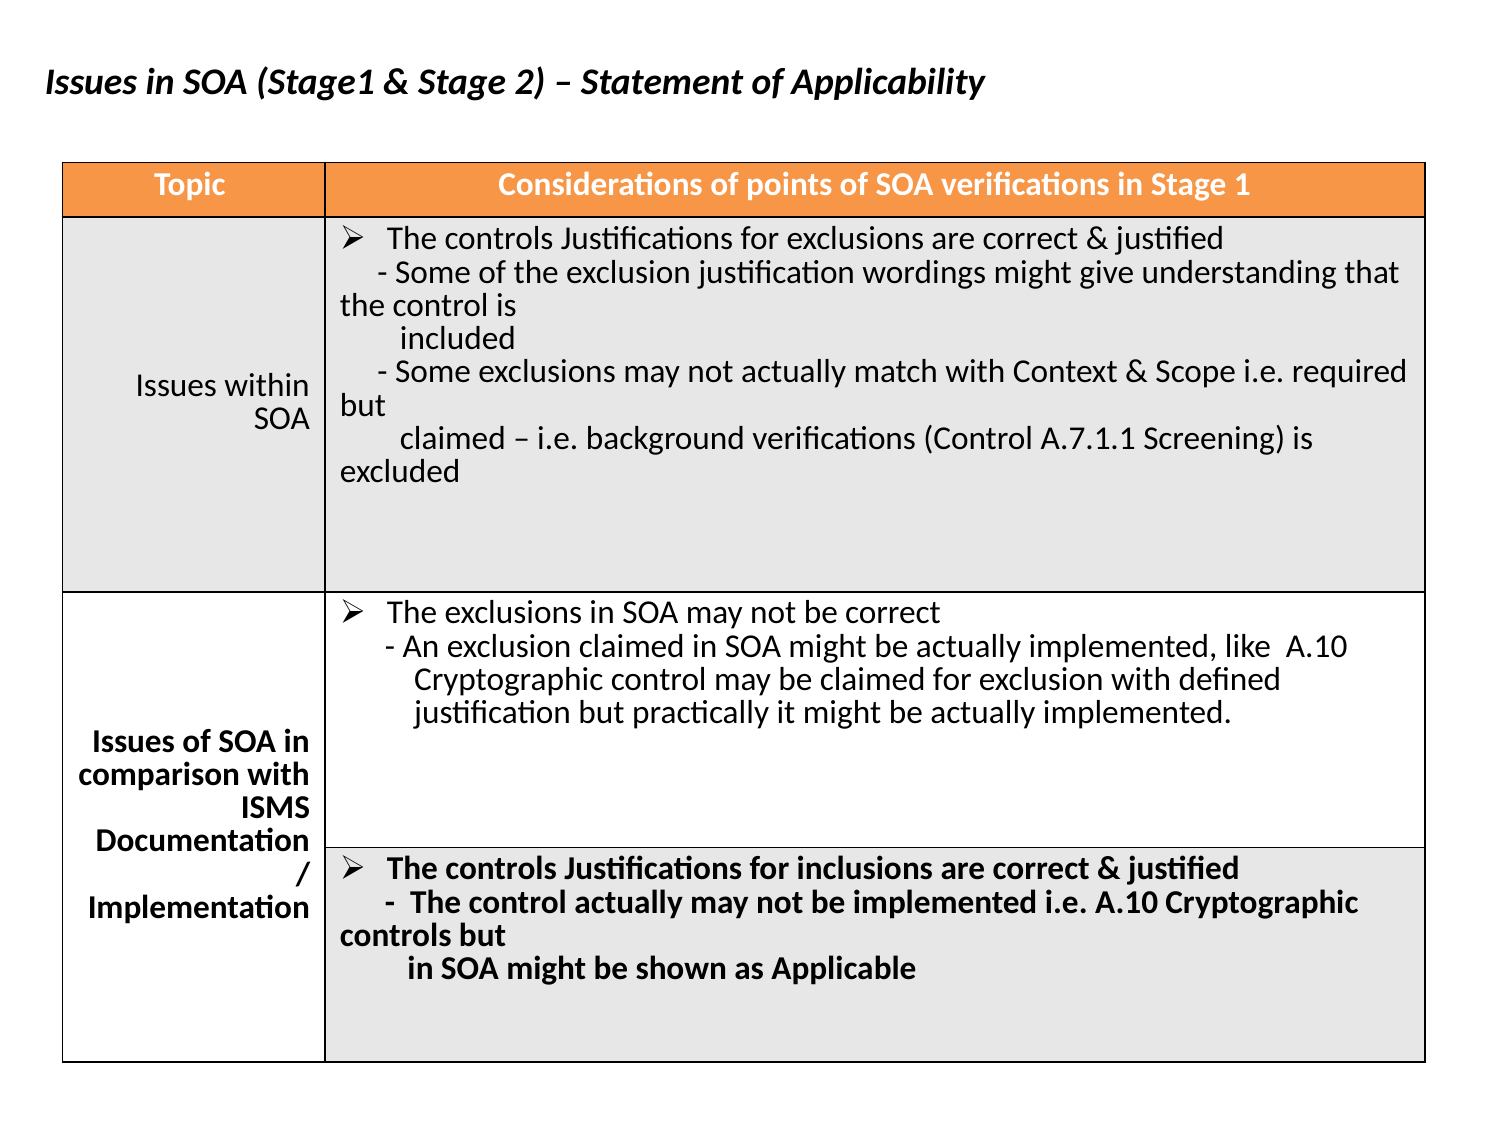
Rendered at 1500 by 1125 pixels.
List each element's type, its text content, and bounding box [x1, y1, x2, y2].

table_cell The exclusions in SOA may not be correct - An exclusion claimed in SOA might be actually implemented, like A.10 Cryptographic control may be claimed for exclusion with defined justification but practically it might be actually implemented. [326, 593, 1424, 847]
table_header Topic [63, 163, 324, 216]
table_cell Issues of SOA in comparison with ISMS Documentation / Implementation [63, 593, 324, 1061]
table_header Considerations of points of SOA verifications in Stage 1 [326, 163, 1424, 216]
table_cell Issues within SOA [63, 218, 324, 591]
table_cell The controls Justifications for exclusions are correct & justified - Some of the exclusion justification wordings might give understanding that the control is included - Some exclusions may not actually match with Context & Scope i.e. required but claimed – i.e. background verifications (Control A.7.1.1 Screening) is excluded [326, 218, 1424, 591]
text_box Issues in SOA (Stage1 & Stage 2) – Statement of Applicability [29, 49, 1002, 110]
table_cell The controls Justifications for inclusions are correct & justified - The control actually may not be implemented i.e. A.10 Cryptographic controls but in SOA might be shown as Applicable [326, 848, 1424, 1061]
